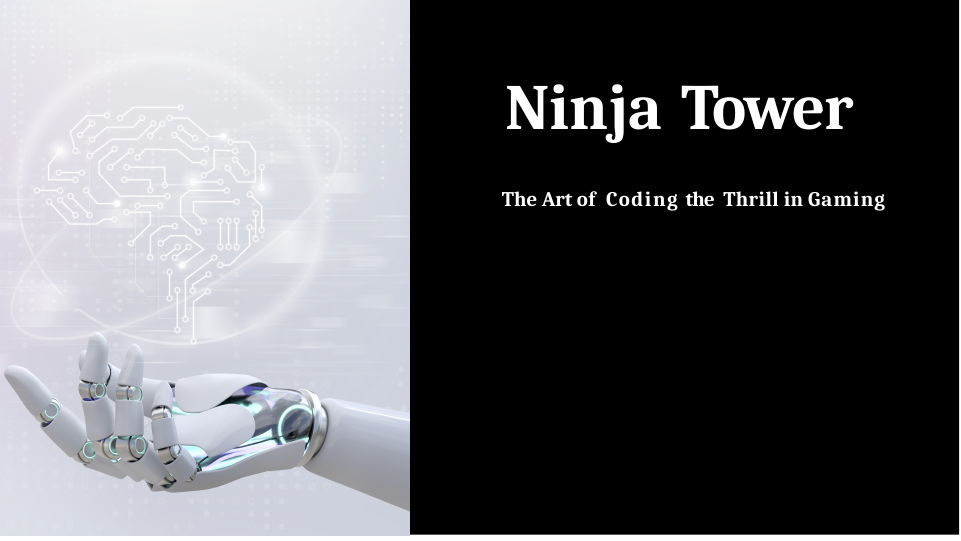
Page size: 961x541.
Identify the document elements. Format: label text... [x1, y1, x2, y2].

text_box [0, 0, 410, 536]
text_box [410, 0, 960, 535]
title Ninja Tower The Art of Coding the Thrill in Gaming [435, 66, 936, 222]
